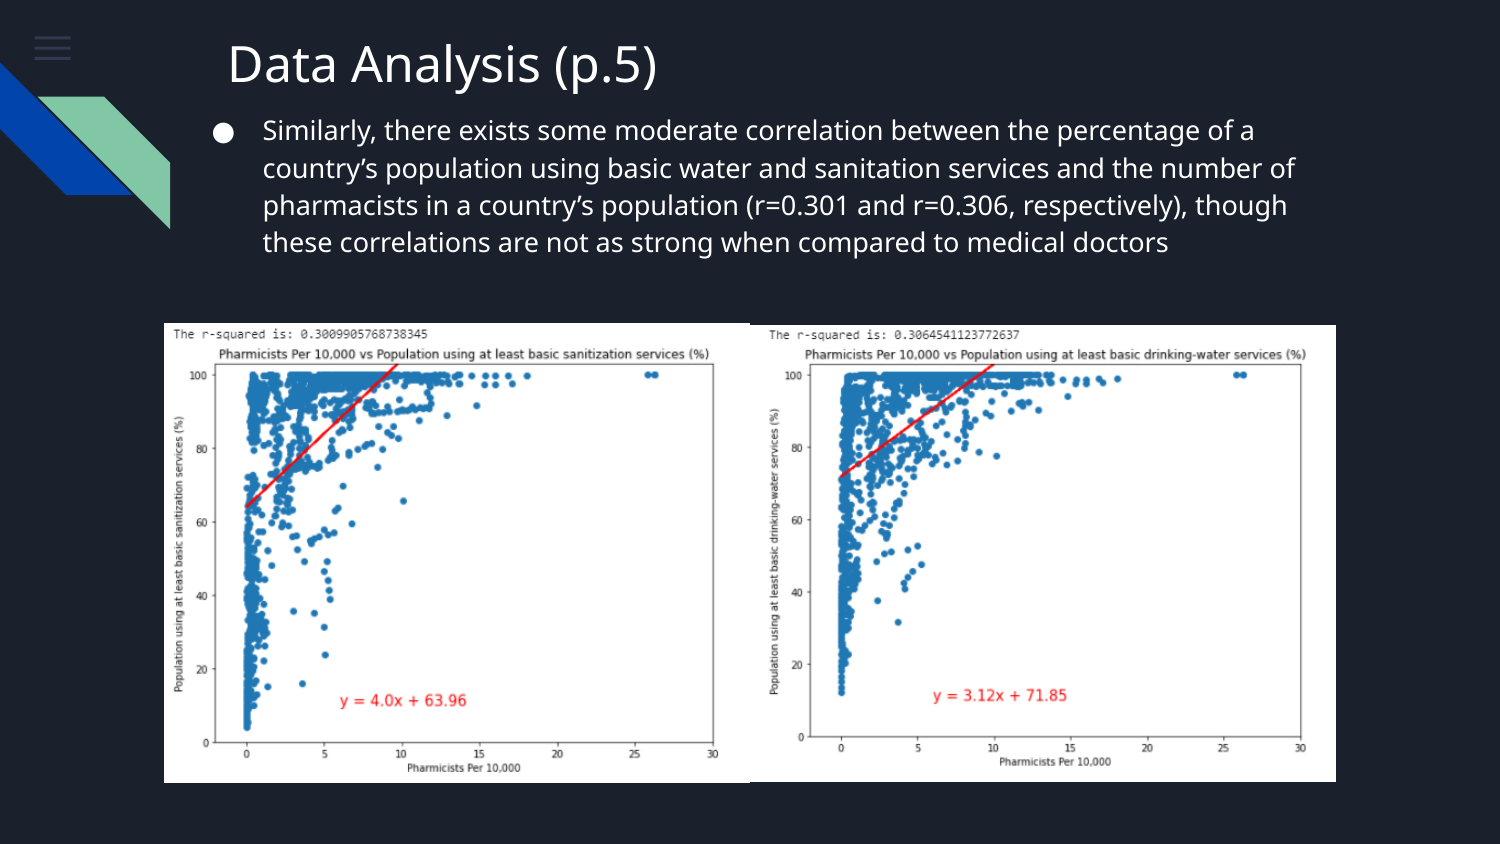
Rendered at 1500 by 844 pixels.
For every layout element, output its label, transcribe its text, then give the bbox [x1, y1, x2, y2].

list Similarly, there exists some moderate correlation between the percentage of a country’s population using basic water and sanitation services and the number of pharmacists in a country’s population (r=0.301 and r=0.306, respectively), though these correlations are not as strong when compared to medical doctors [172, 93, 1328, 276]
picture [163, 323, 1337, 783]
title Data Analysis (p.5) [212, 17, 1368, 167]
